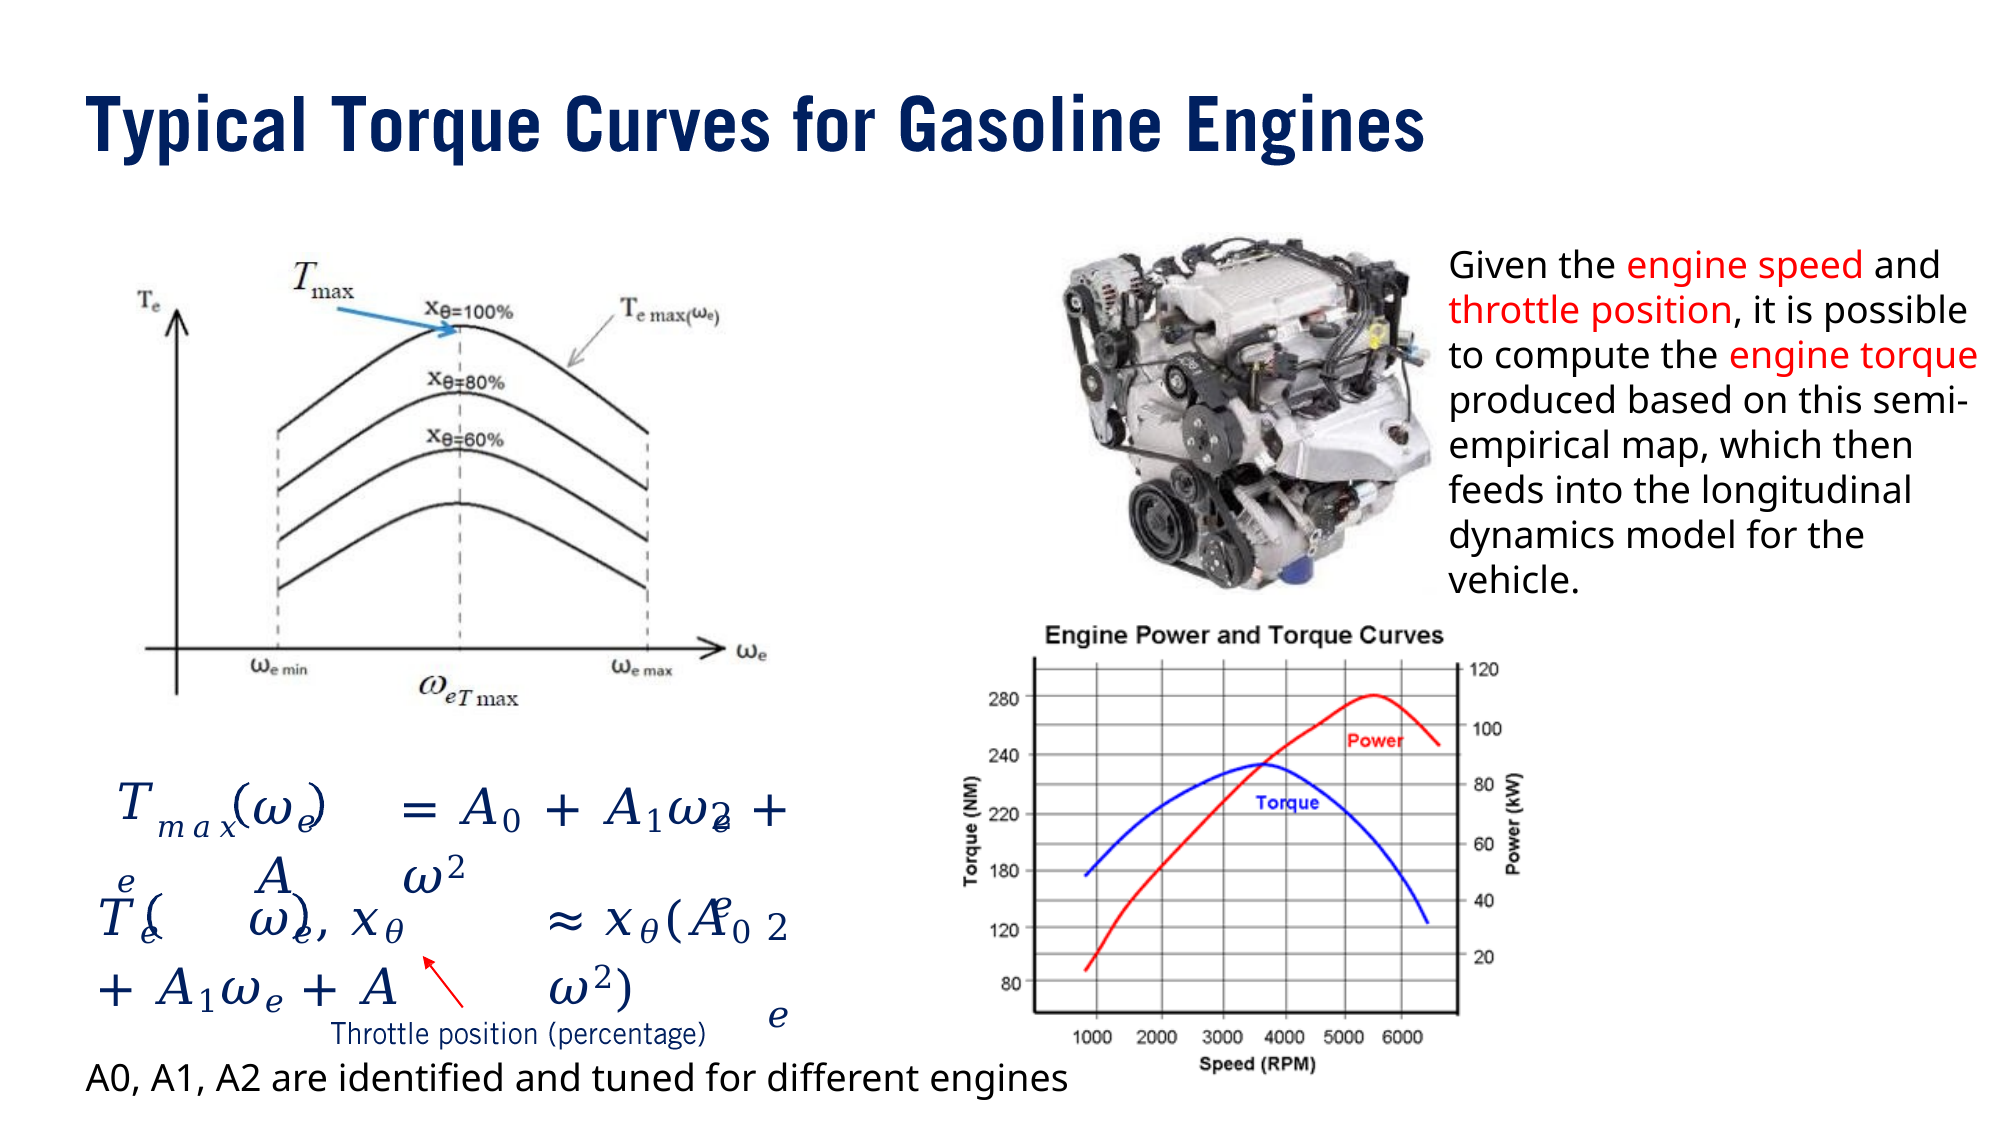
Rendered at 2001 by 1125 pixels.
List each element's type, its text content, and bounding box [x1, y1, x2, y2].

text_box Given the engine speed and throttle position, it is possible to compute the engine torque produced based on this semi-empirical map, which then feeds into the longitudinal dynamics model for the vehicle. [1433, 233, 2000, 609]
text_box 𝑚𝑎𝑥 [154, 805, 244, 844]
text_box [422, 955, 464, 1009]
text_box 2 𝑒 [764, 1019, 846, 1036]
text_box [1049, 232, 1437, 595]
text_box 𝑇𝑒 𝜔𝑒, 𝑥𝜃 ≈ 𝑥𝜃(𝐴0 + 𝐴1𝜔𝑒 + 𝐴 𝜔2) [90, 878, 878, 1019]
text_box 𝜔𝑒 = 𝐴0 + 𝐴1𝜔𝑒 + 𝐴 𝜔2 [244, 767, 798, 878]
text_box [963, 625, 1525, 1076]
text_box [135, 252, 771, 716]
text_box [330, 1015, 719, 1047]
text_box 𝑇𝑒 [109, 767, 165, 878]
text_box A0, A1, A2 are identified and tuned for different engines [70, 1047, 1084, 1107]
text_box [84, 77, 1458, 168]
text_box [234, 784, 244, 827]
